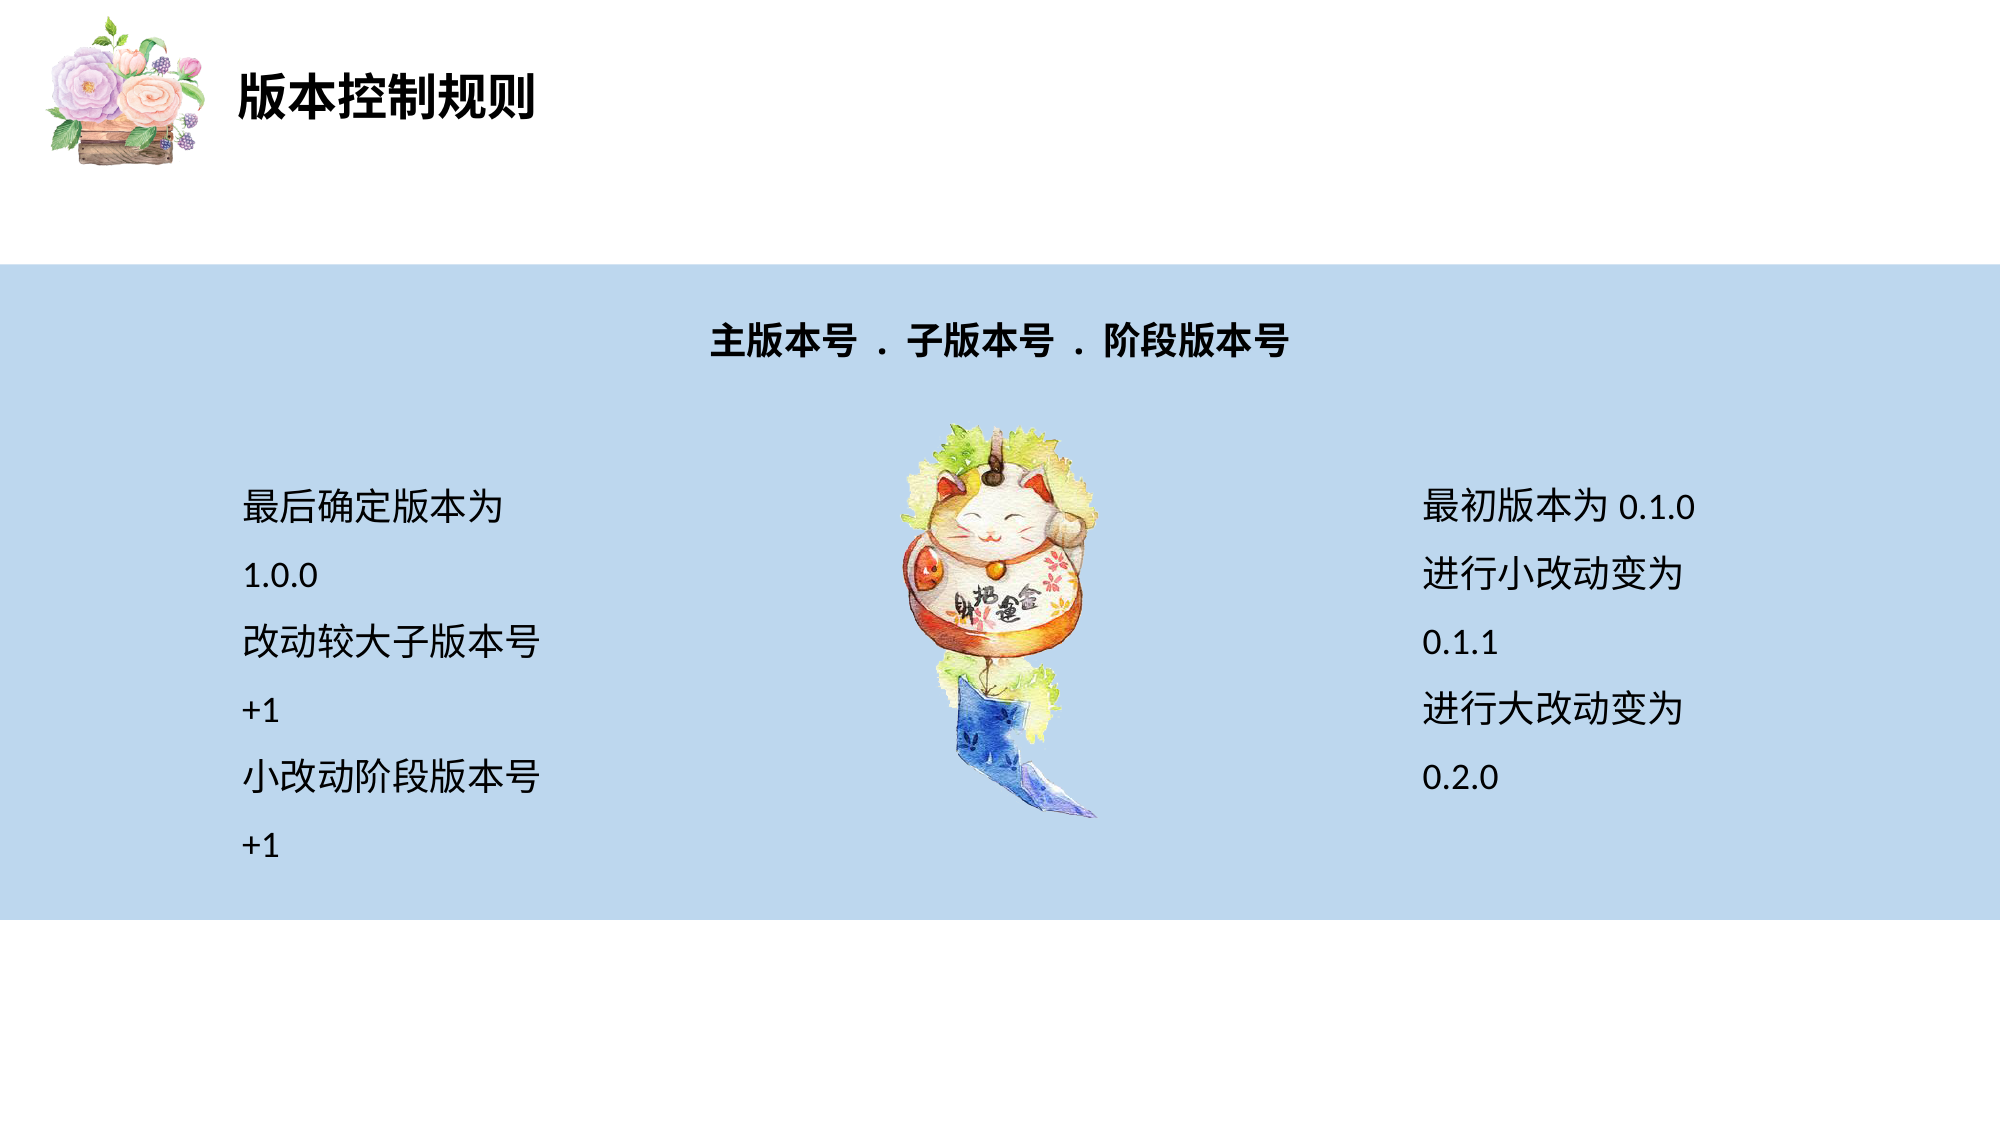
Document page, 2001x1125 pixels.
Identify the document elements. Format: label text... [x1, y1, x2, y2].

text_box [0, 263, 2000, 921]
picture [893, 415, 1107, 826]
text_box 最后确定版本为1.0.0 改动较大子版本号+1 小改动阶段版本号+1 [227, 452, 603, 873]
text_box 最初版本为0.1.0 进行小改动变为0.1.1 进行大改动变为0.2.0 [1407, 452, 1784, 805]
picture [26, 0, 228, 201]
text_box 版本控制规则 [228, 57, 934, 133]
text_box 主版本号 . 子版本号 . 阶段版本号 [694, 309, 1306, 370]
